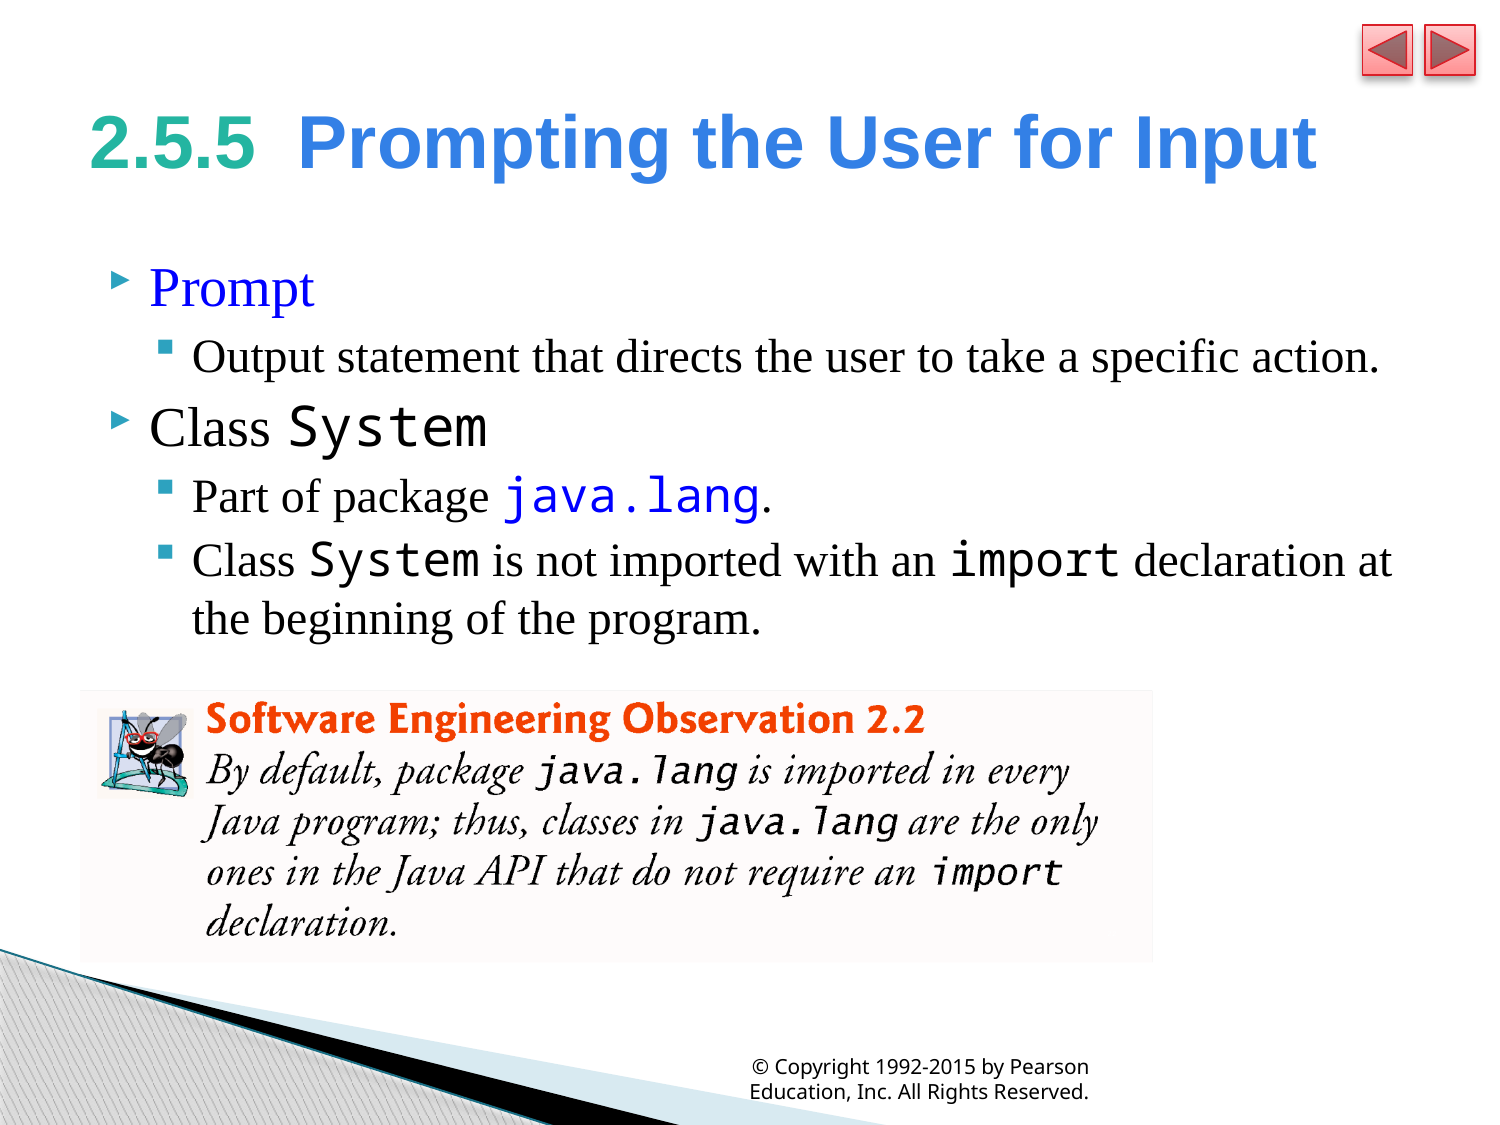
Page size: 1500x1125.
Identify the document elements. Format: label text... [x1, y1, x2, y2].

picture [0, 637, 1500, 991]
list Prompt Output statement that directs the user to take a specific action. Class System Part of package java.lang. Class System is not imported with an import declaration at the beginning of the program. [75, 242, 1425, 637]
title 2.5.5 Prompting the User for Input [75, 45, 1425, 233]
footer © Copyright 1992-2015 by Pearson Education, Inc. All Rights Reserved. [650, 1051, 1105, 1112]
